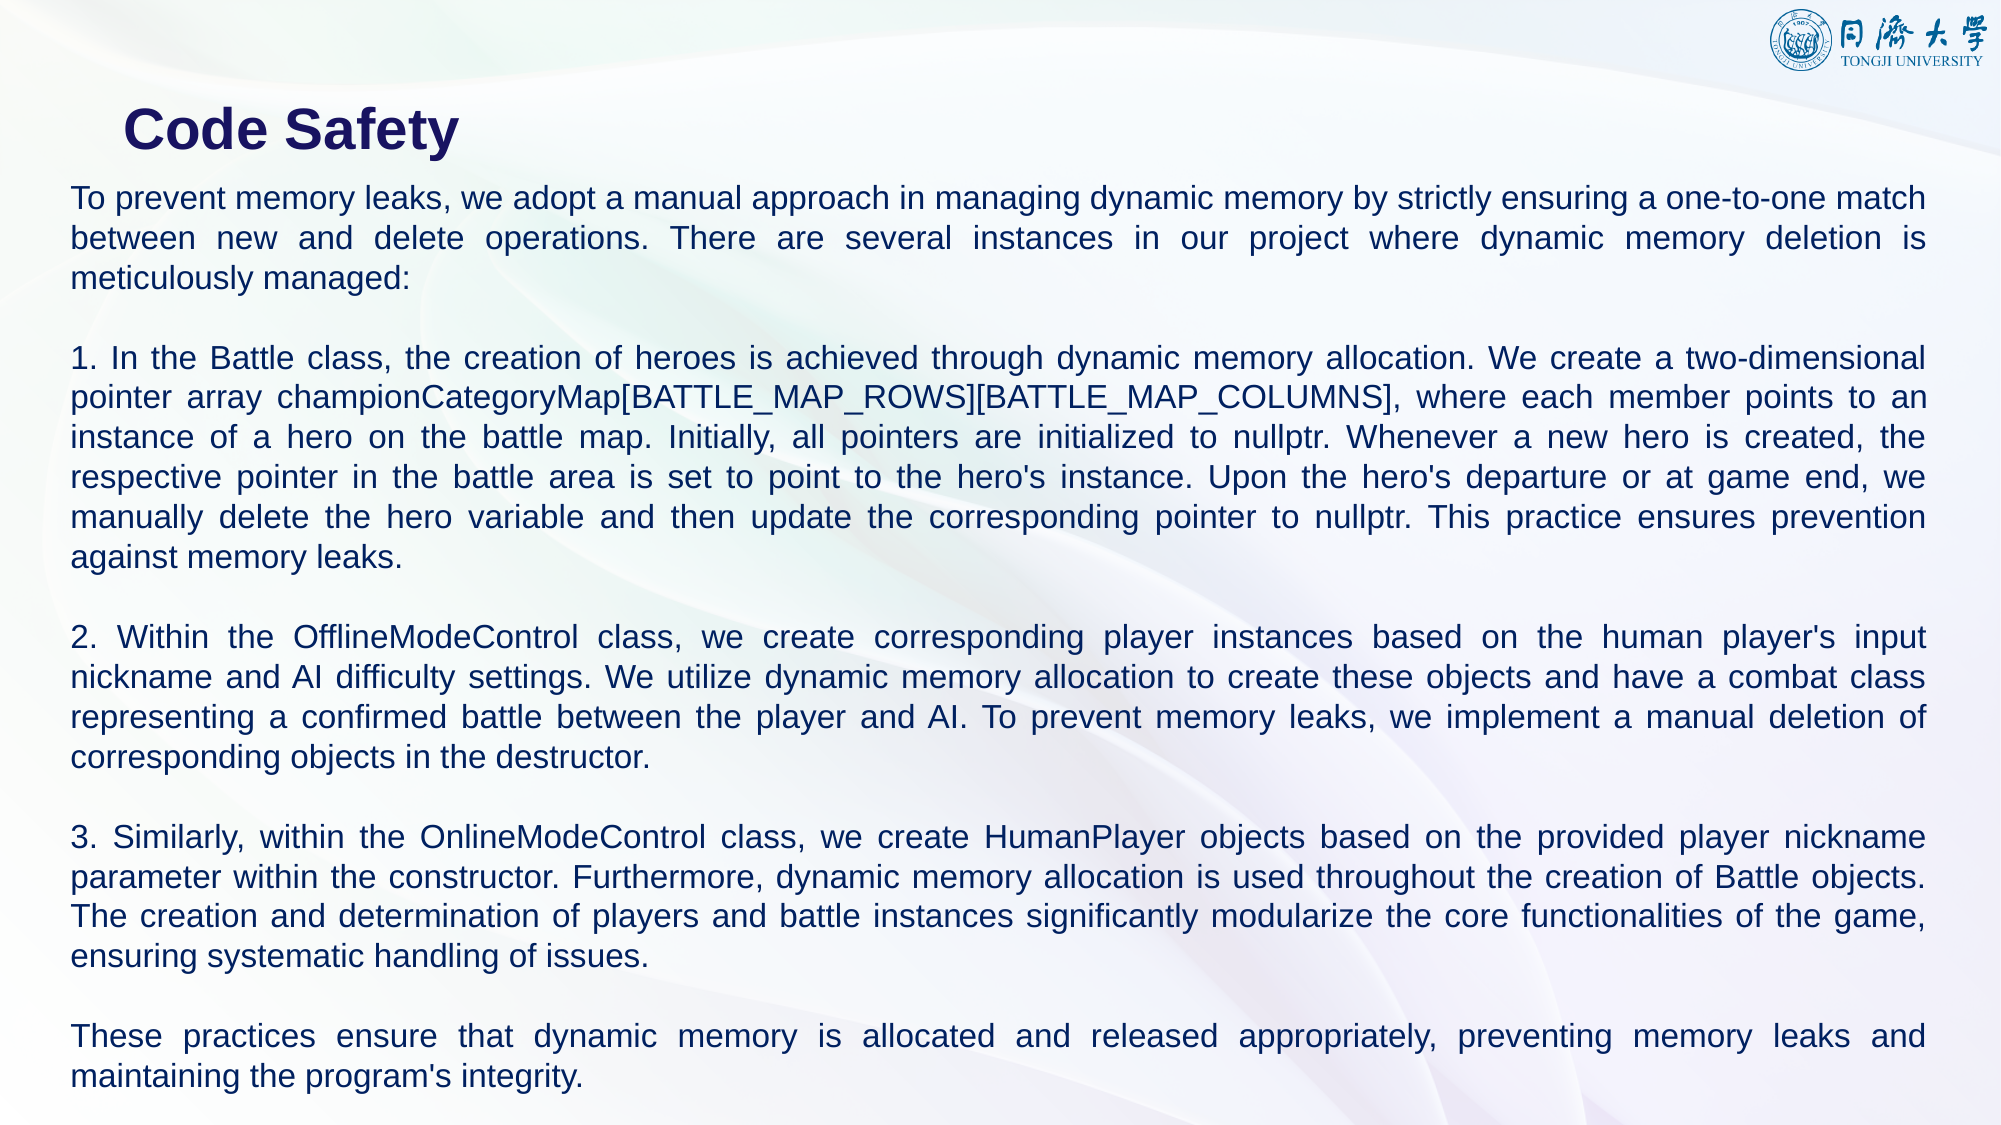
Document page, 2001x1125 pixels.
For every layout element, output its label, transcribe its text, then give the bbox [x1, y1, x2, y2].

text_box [1769, 9, 1988, 71]
title Code Safety [108, 0, 1890, 168]
text_box To prevent memory leaks, we adopt a manual approach in managing dynamic memory by strictly ensuring a one-to-one match between new and delete operations. There are several instances in our project where dynamic memory deletion is meticulously managed: 1. In the Battle class, the creation of heroes is achieved through dynamic memory allocation. We create a two-dimensional pointer array championCategoryMap[BATTLE_MAP_ROWS][BATTLE_MAP_COLUMNS], where each member points to an instance of a hero on the battle map. Initially, all pointers are initialized to nullptr. Whenever a new hero is created, the respective pointer in the battle area is set to point to the hero's instance. Upon the hero's departure or at game end, we manually delete the hero variable and then update the corresponding pointer to nullptr. This practice ensures prevention against memory leaks. 2. Within the OfflineModeControl class, we create corresponding player instances based on the human player's input nickname and AI difficulty settings. We utilize dynamic memory allocation to create these objects and have a combat class representing a confirmed battle between the player and AI. To prevent memory leaks, we implement a manual deletion of corresponding objects in the destructor. 3. Similarly, within the OnlineModeControl class, we create HumanPlayer objects based on the provided player nickname parameter within the constructor. Furthermore, dynamic memory allocation is used throughout the creation of Battle objects. The creation and determination of players and battle instances significantly modularize the core functionalities of the game, ensuring systematic handling of issues. These practices ensure that dynamic memory is allocated and released appropriately, preventing memory leaks and maintaining the program's integrity. [55, 168, 1945, 1102]
